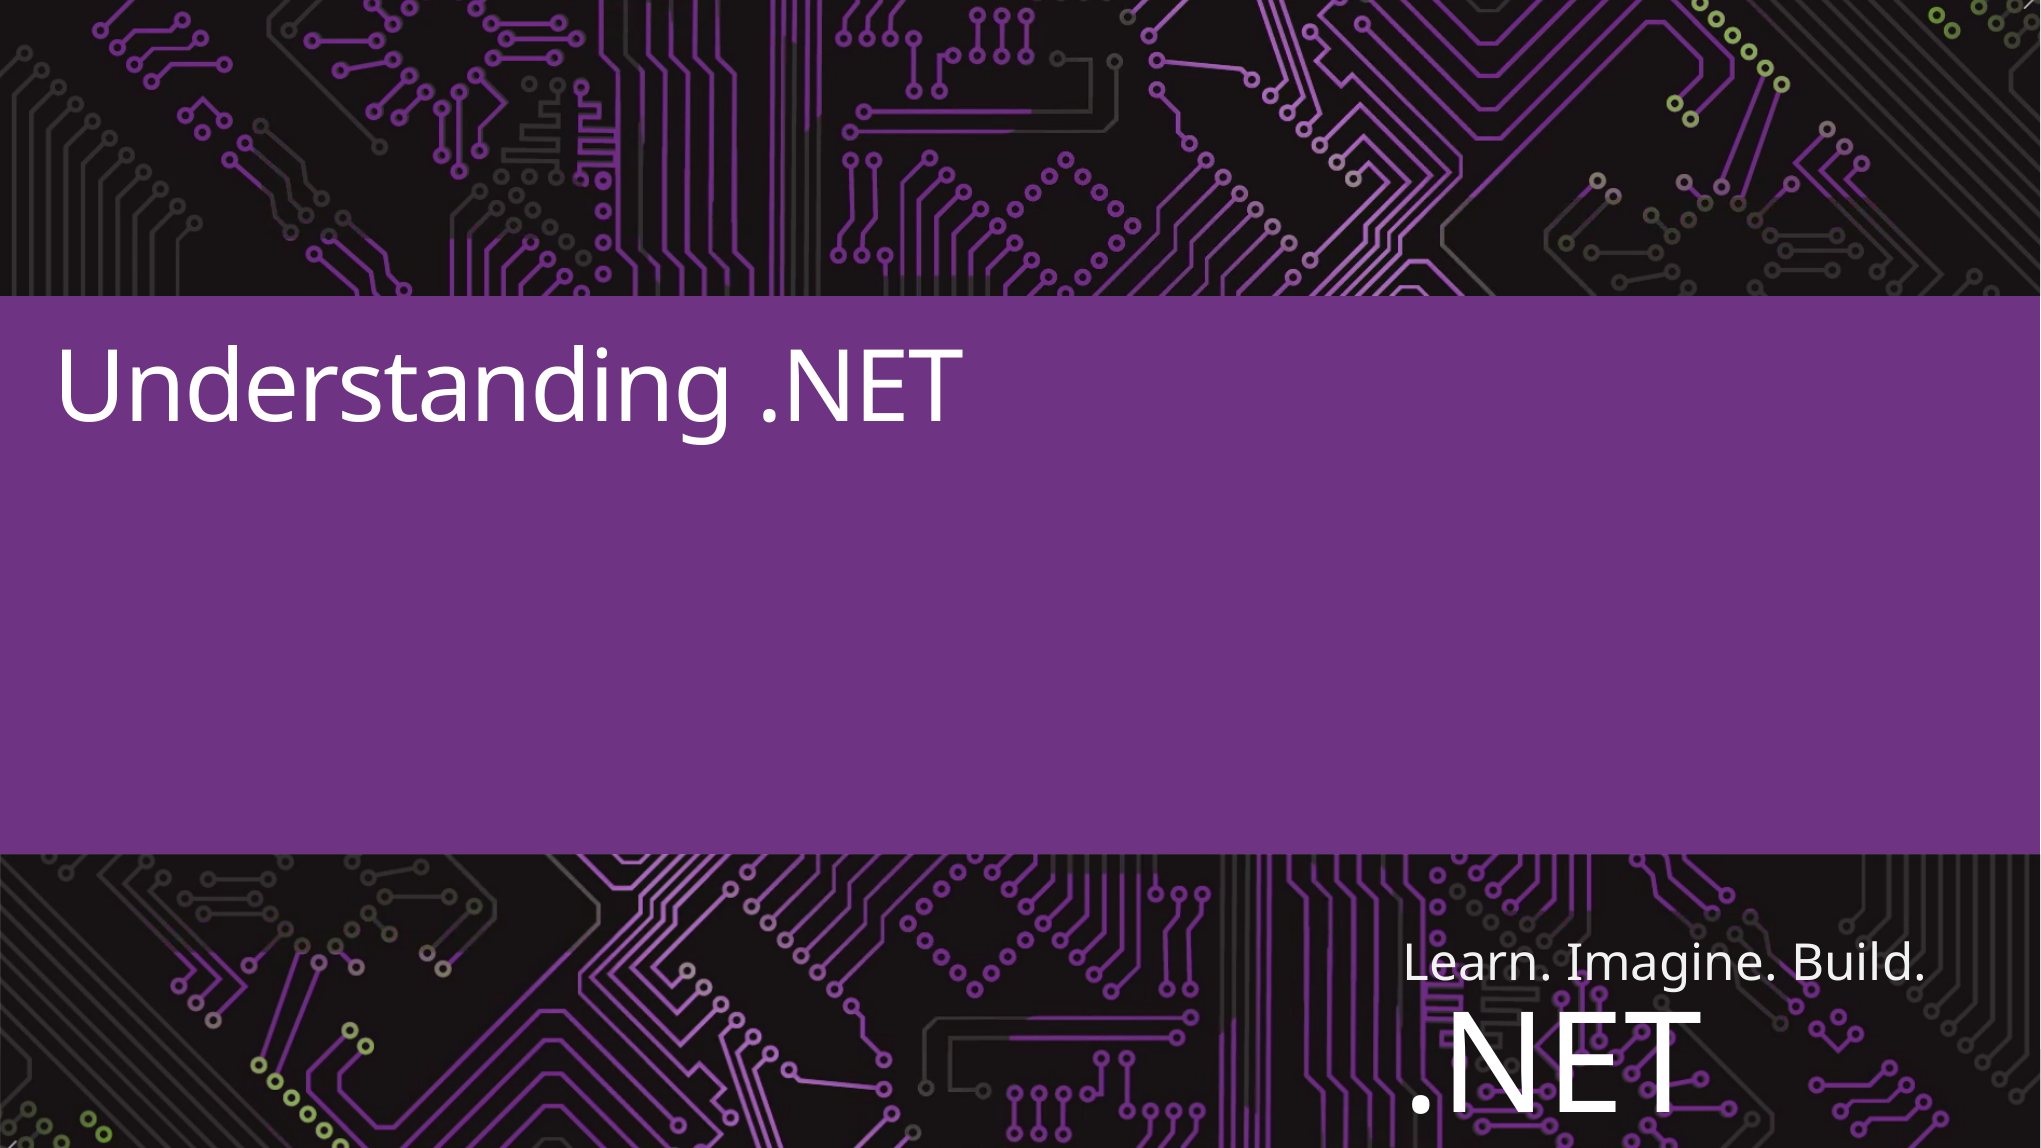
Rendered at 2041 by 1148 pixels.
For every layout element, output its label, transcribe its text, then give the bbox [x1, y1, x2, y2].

picture [1, 855, 2040, 1148]
title Understanding .NET [30, 320, 1981, 471]
picture [0, 0, 2041, 296]
